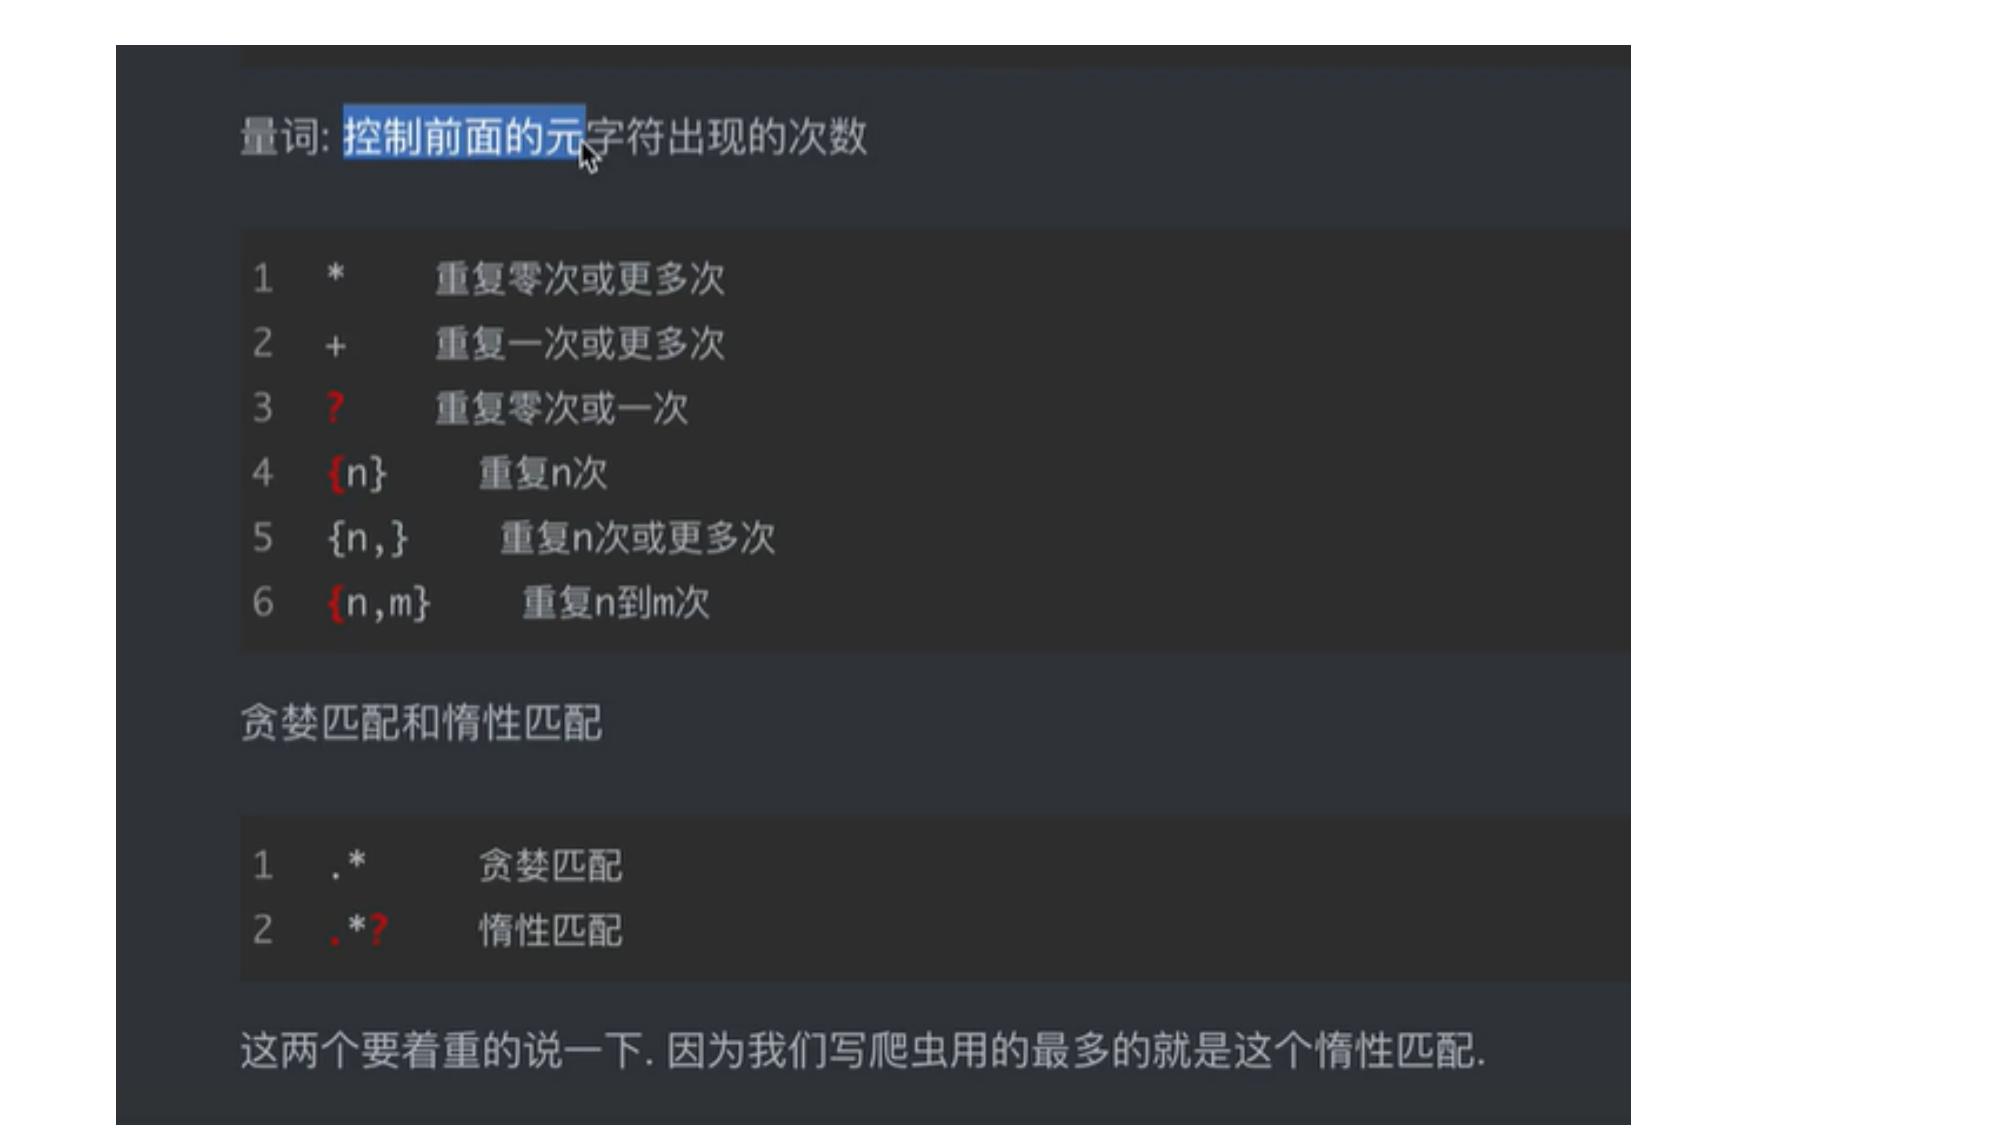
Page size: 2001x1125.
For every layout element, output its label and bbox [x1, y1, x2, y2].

list [116, 45, 1631, 1125]
